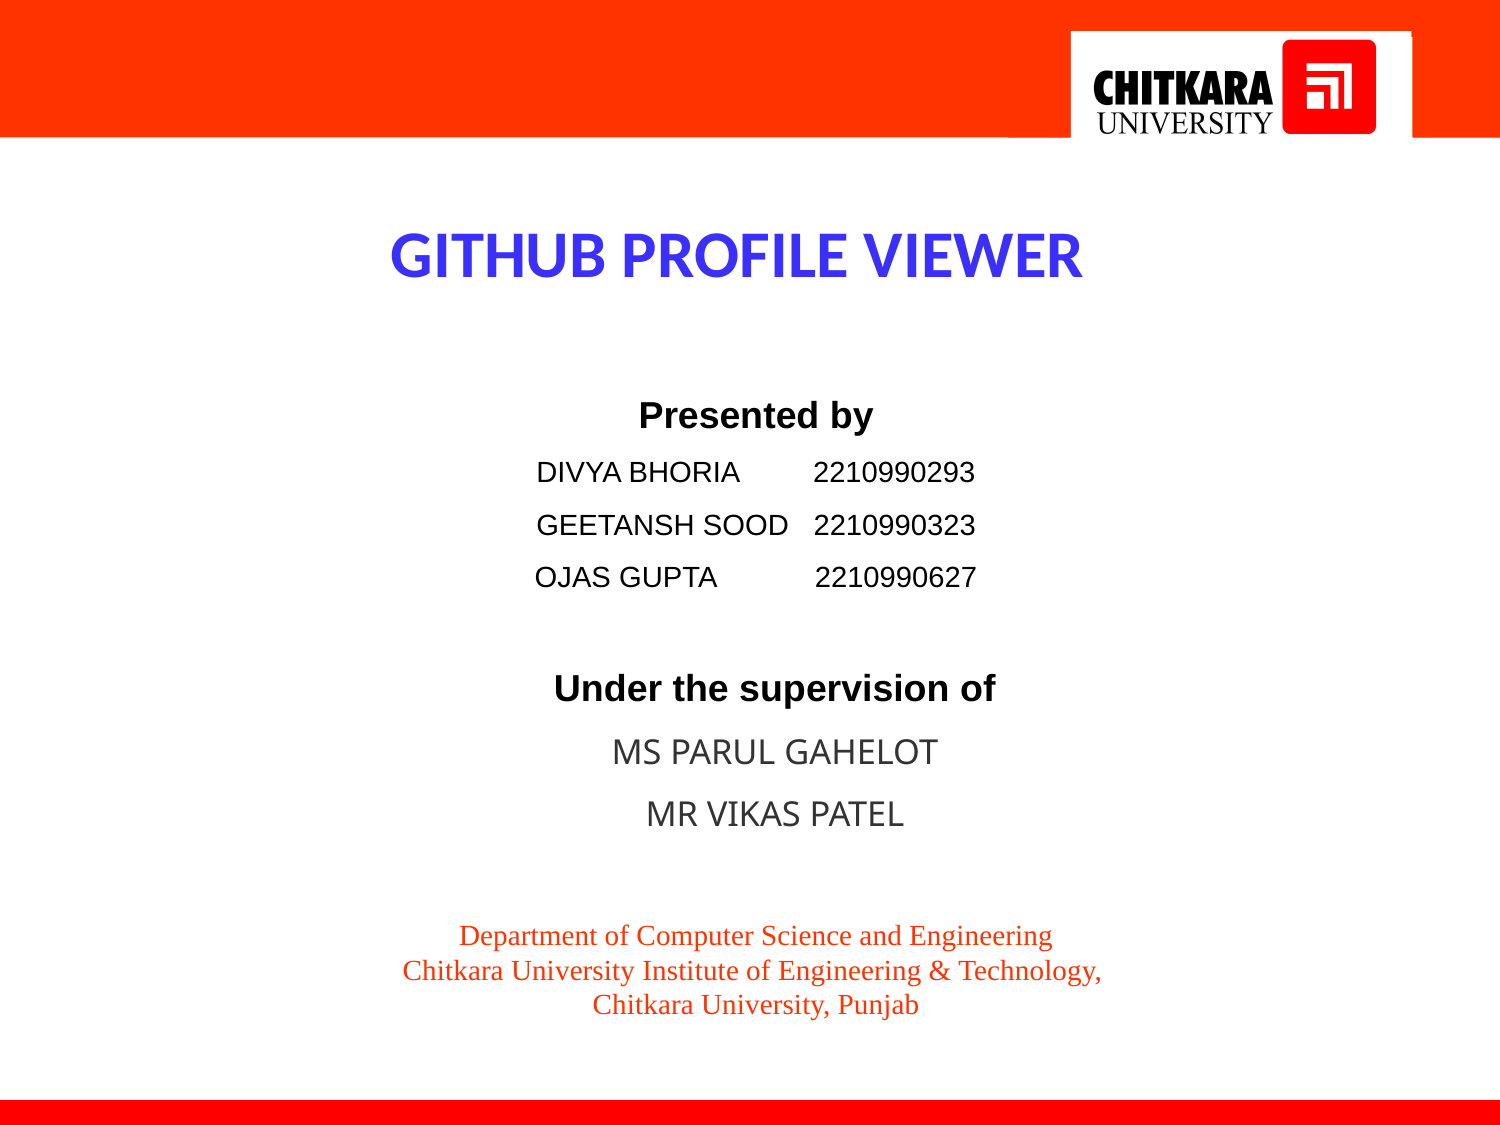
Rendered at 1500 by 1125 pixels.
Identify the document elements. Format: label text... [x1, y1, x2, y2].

text_box Presented by DIVYA BHORIA 2210990293 GEETANSH SOOD 2210990323 OJAS GUPTA 2210990627 [424, 361, 1088, 602]
text_box Department of Computer Science and Engineering Chitkara University Institute of Engineering & Technology, Chitkara University, Punjab [324, 908, 1188, 1074]
text_box Under the supervision of MS PARUL GAHELOT MR VIKAS PATEL [425, 634, 1125, 841]
picture [1074, 37, 1391, 138]
text_box GITHUB PROFILE VIEWER [200, 149, 1275, 354]
